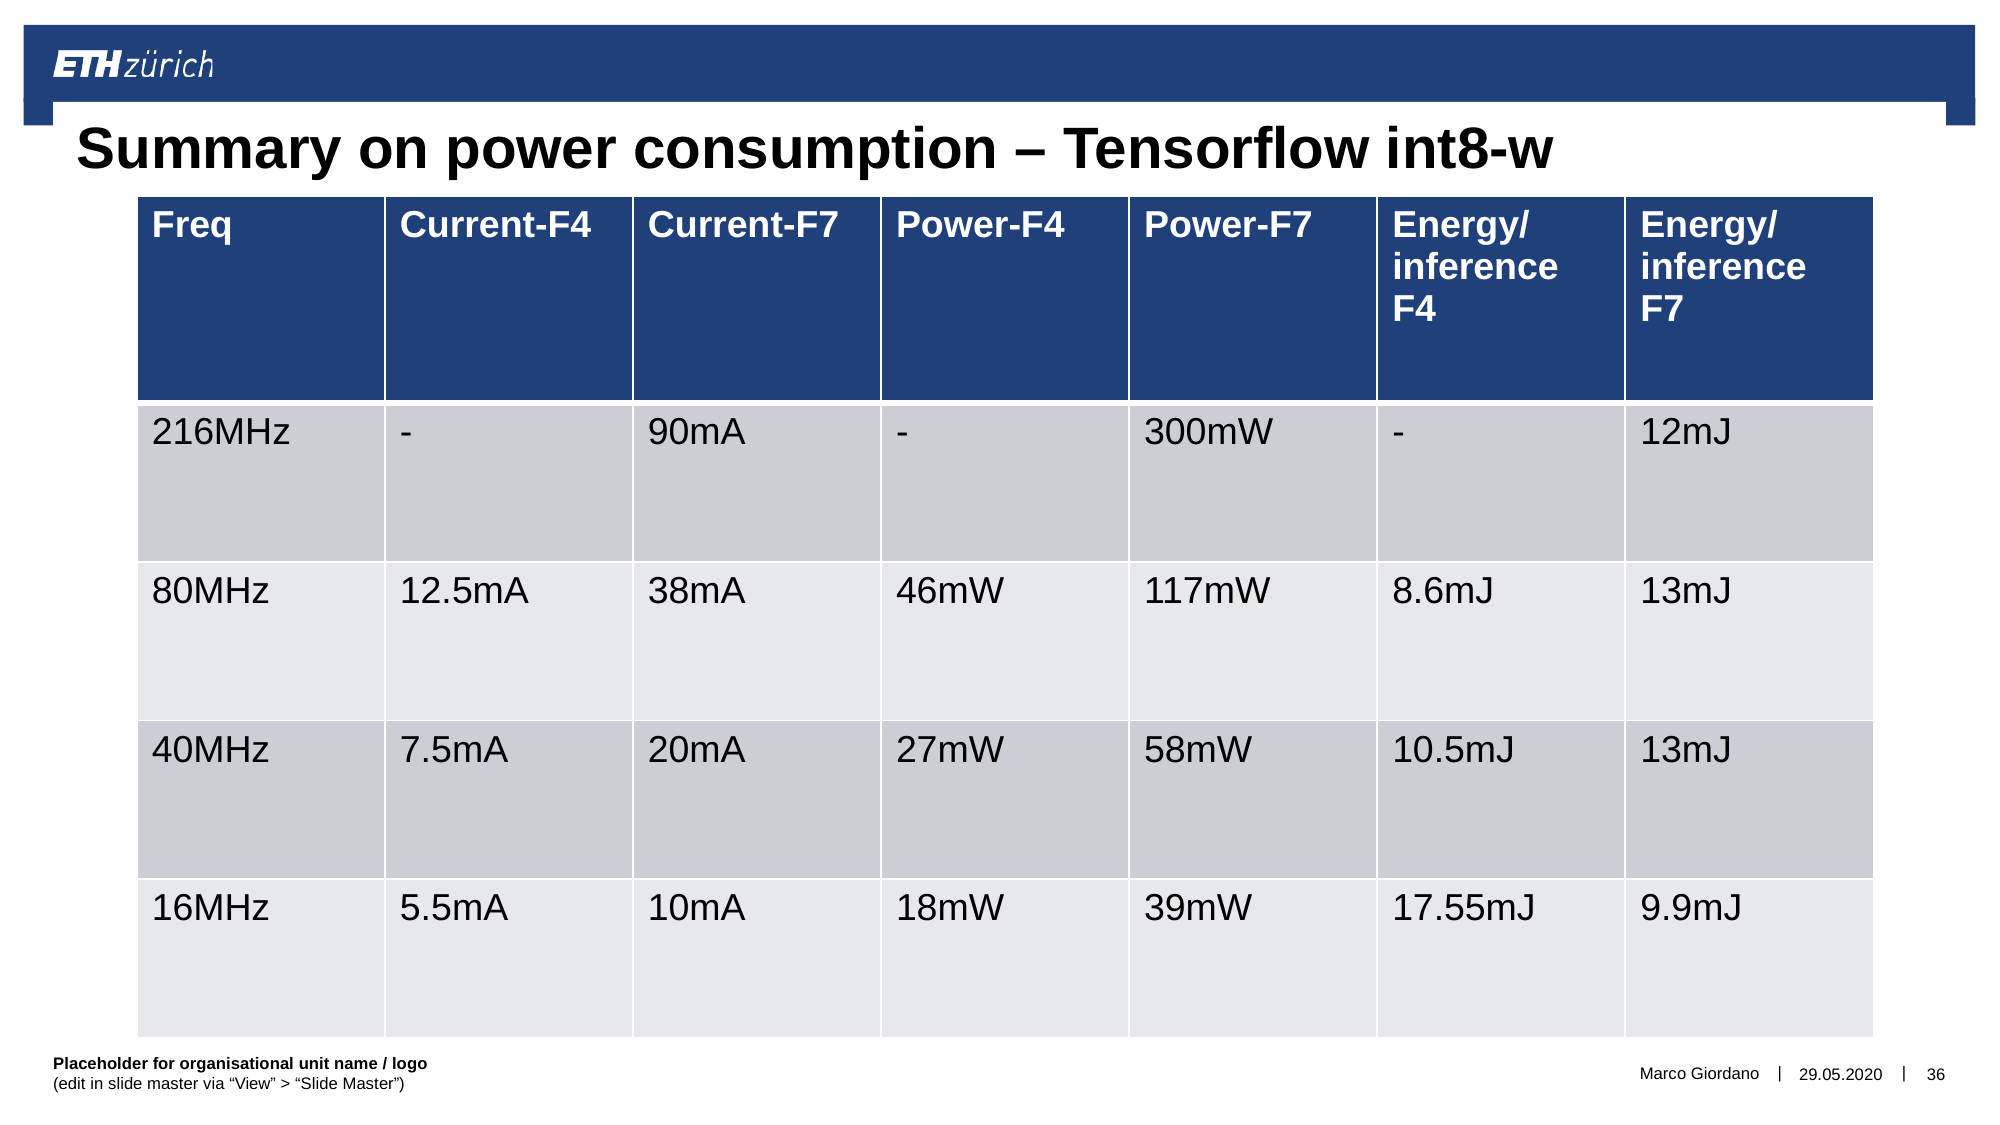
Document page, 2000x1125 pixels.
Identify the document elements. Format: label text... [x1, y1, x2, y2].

table_header Freq [138, 197, 384, 400]
table_cell 20mA [634, 721, 880, 878]
table_header Current-F7 [634, 197, 880, 400]
footer Marco Giordano [999, 1039, 1760, 1111]
table_cell 117mW [1130, 563, 1376, 720]
table_cell - [882, 406, 1128, 561]
table_header Current-F4 [386, 197, 632, 400]
table_cell - [1378, 406, 1624, 561]
table_cell 38mA [634, 563, 880, 720]
table_cell 9.9mJ [1626, 880, 1873, 1037]
table_cell 12.5mA [386, 563, 632, 720]
slide_number 36 [1906, 1034, 1966, 1112]
table_cell 90mA [634, 406, 880, 561]
table_header Energy/inference F7 [1626, 197, 1873, 400]
table_cell 7.5mA [386, 721, 632, 878]
table_cell 18mW [882, 880, 1128, 1037]
table_header Energy/inference F4 [1378, 197, 1624, 400]
table_cell 16MHz [138, 880, 384, 1037]
table_cell 10mA [634, 880, 880, 1037]
table_header Power-F4 [882, 197, 1128, 400]
table_cell 5.5mA [386, 880, 632, 1037]
table_cell 17.55mJ [1378, 880, 1624, 1037]
table_cell 8.6mJ [1378, 563, 1624, 720]
table_cell 13mJ [1626, 563, 1873, 720]
table_cell 40MHz [138, 721, 384, 878]
table_cell 27mW [882, 721, 1128, 878]
table_cell 216MHz [138, 406, 384, 561]
table_cell 39mW [1130, 880, 1376, 1037]
table_cell 300mW [1130, 406, 1376, 561]
table_cell 12mJ [1626, 406, 1873, 561]
table_cell 58mW [1130, 721, 1376, 878]
table_cell 10.5mJ [1378, 721, 1624, 878]
table_header Power-F7 [1130, 197, 1376, 400]
title Summary on power consumption – Tensorflow int8-w [53, 101, 1946, 262]
table_cell 80MHz [138, 563, 384, 720]
table_cell 46mW [882, 563, 1128, 720]
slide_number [1790, 1034, 1892, 1112]
table_cell 13mJ [1626, 721, 1873, 878]
table_cell - [386, 406, 632, 561]
